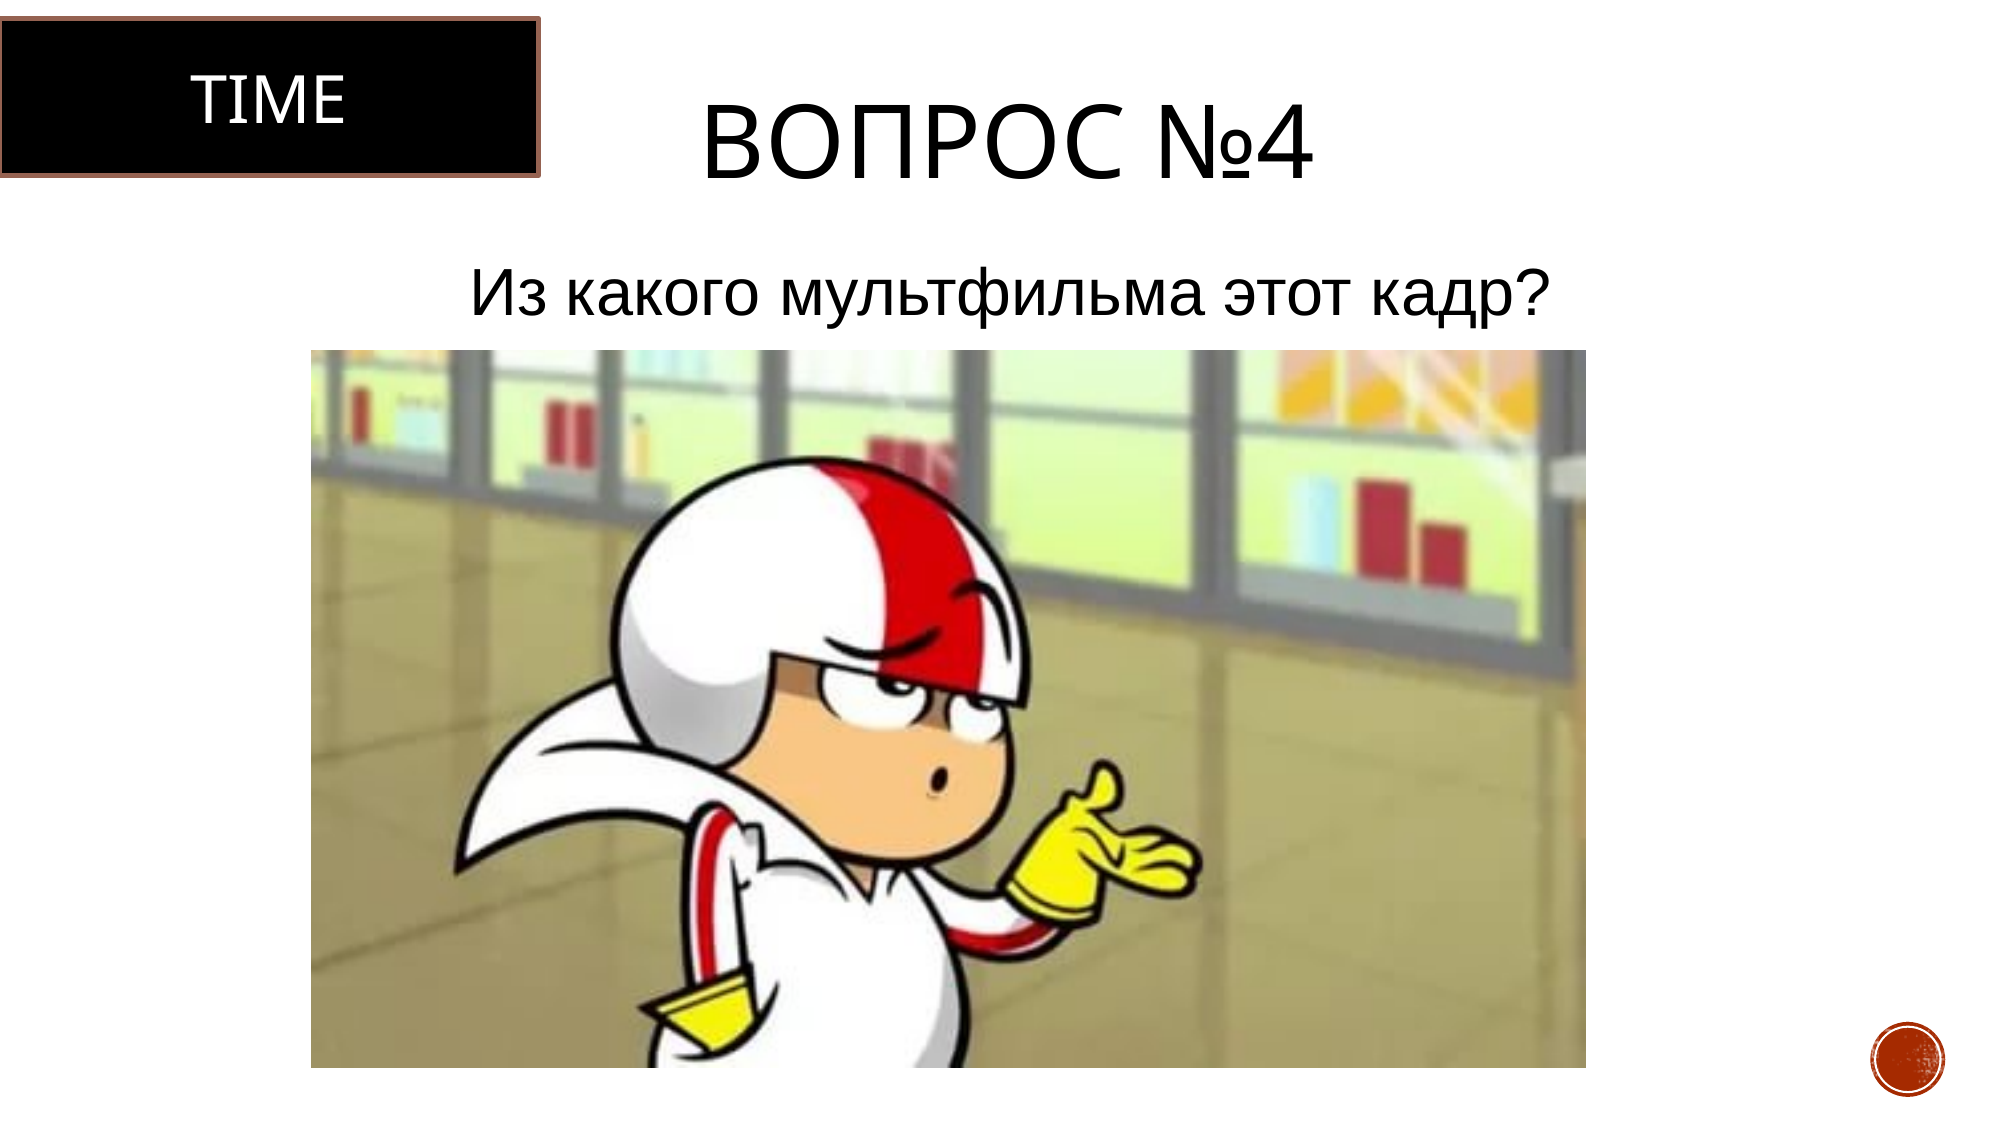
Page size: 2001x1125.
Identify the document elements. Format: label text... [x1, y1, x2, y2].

title Вопрос №4 [683, 36, 1338, 250]
text_box TIME [0, 17, 540, 177]
list Из какого мультфильма этот кадр? [0, 250, 2000, 965]
picture [311, 350, 1586, 1068]
